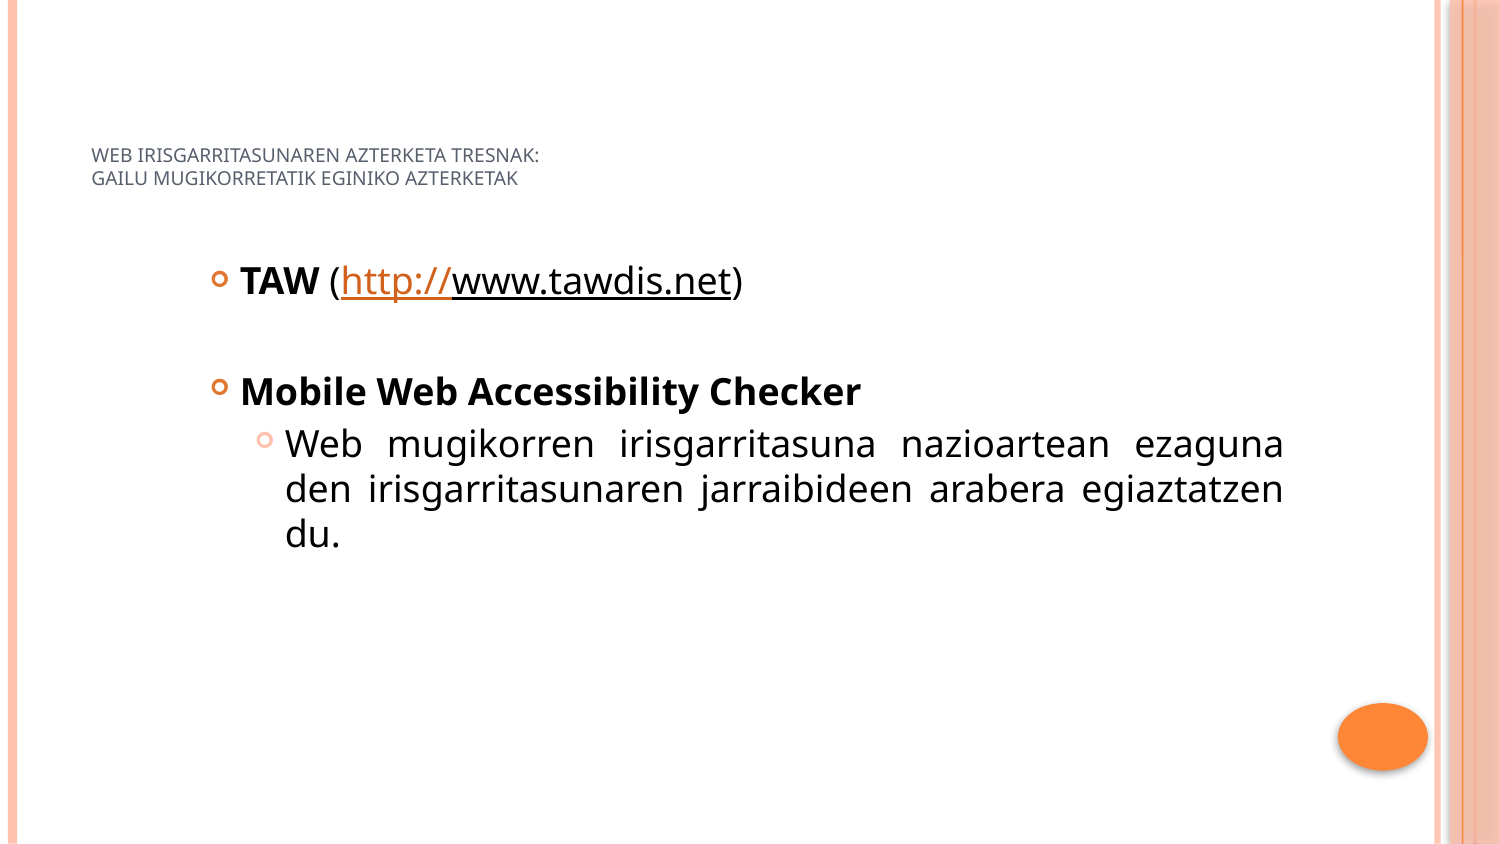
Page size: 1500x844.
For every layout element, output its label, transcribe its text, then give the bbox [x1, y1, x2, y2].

title Web irisgarritasunaren azterketa tresnak: Gailu mugikorretatik eginiko azterketak [76, 55, 1302, 197]
list TAW (http://www.tawdis.net) Mobile Web Accessibility Checker Web mugikorren irisgarritasuna nazioartean ezaguna den irisgarritasunaren jarraibideen arabera egiaztatzen du. [75, 196, 1300, 797]
